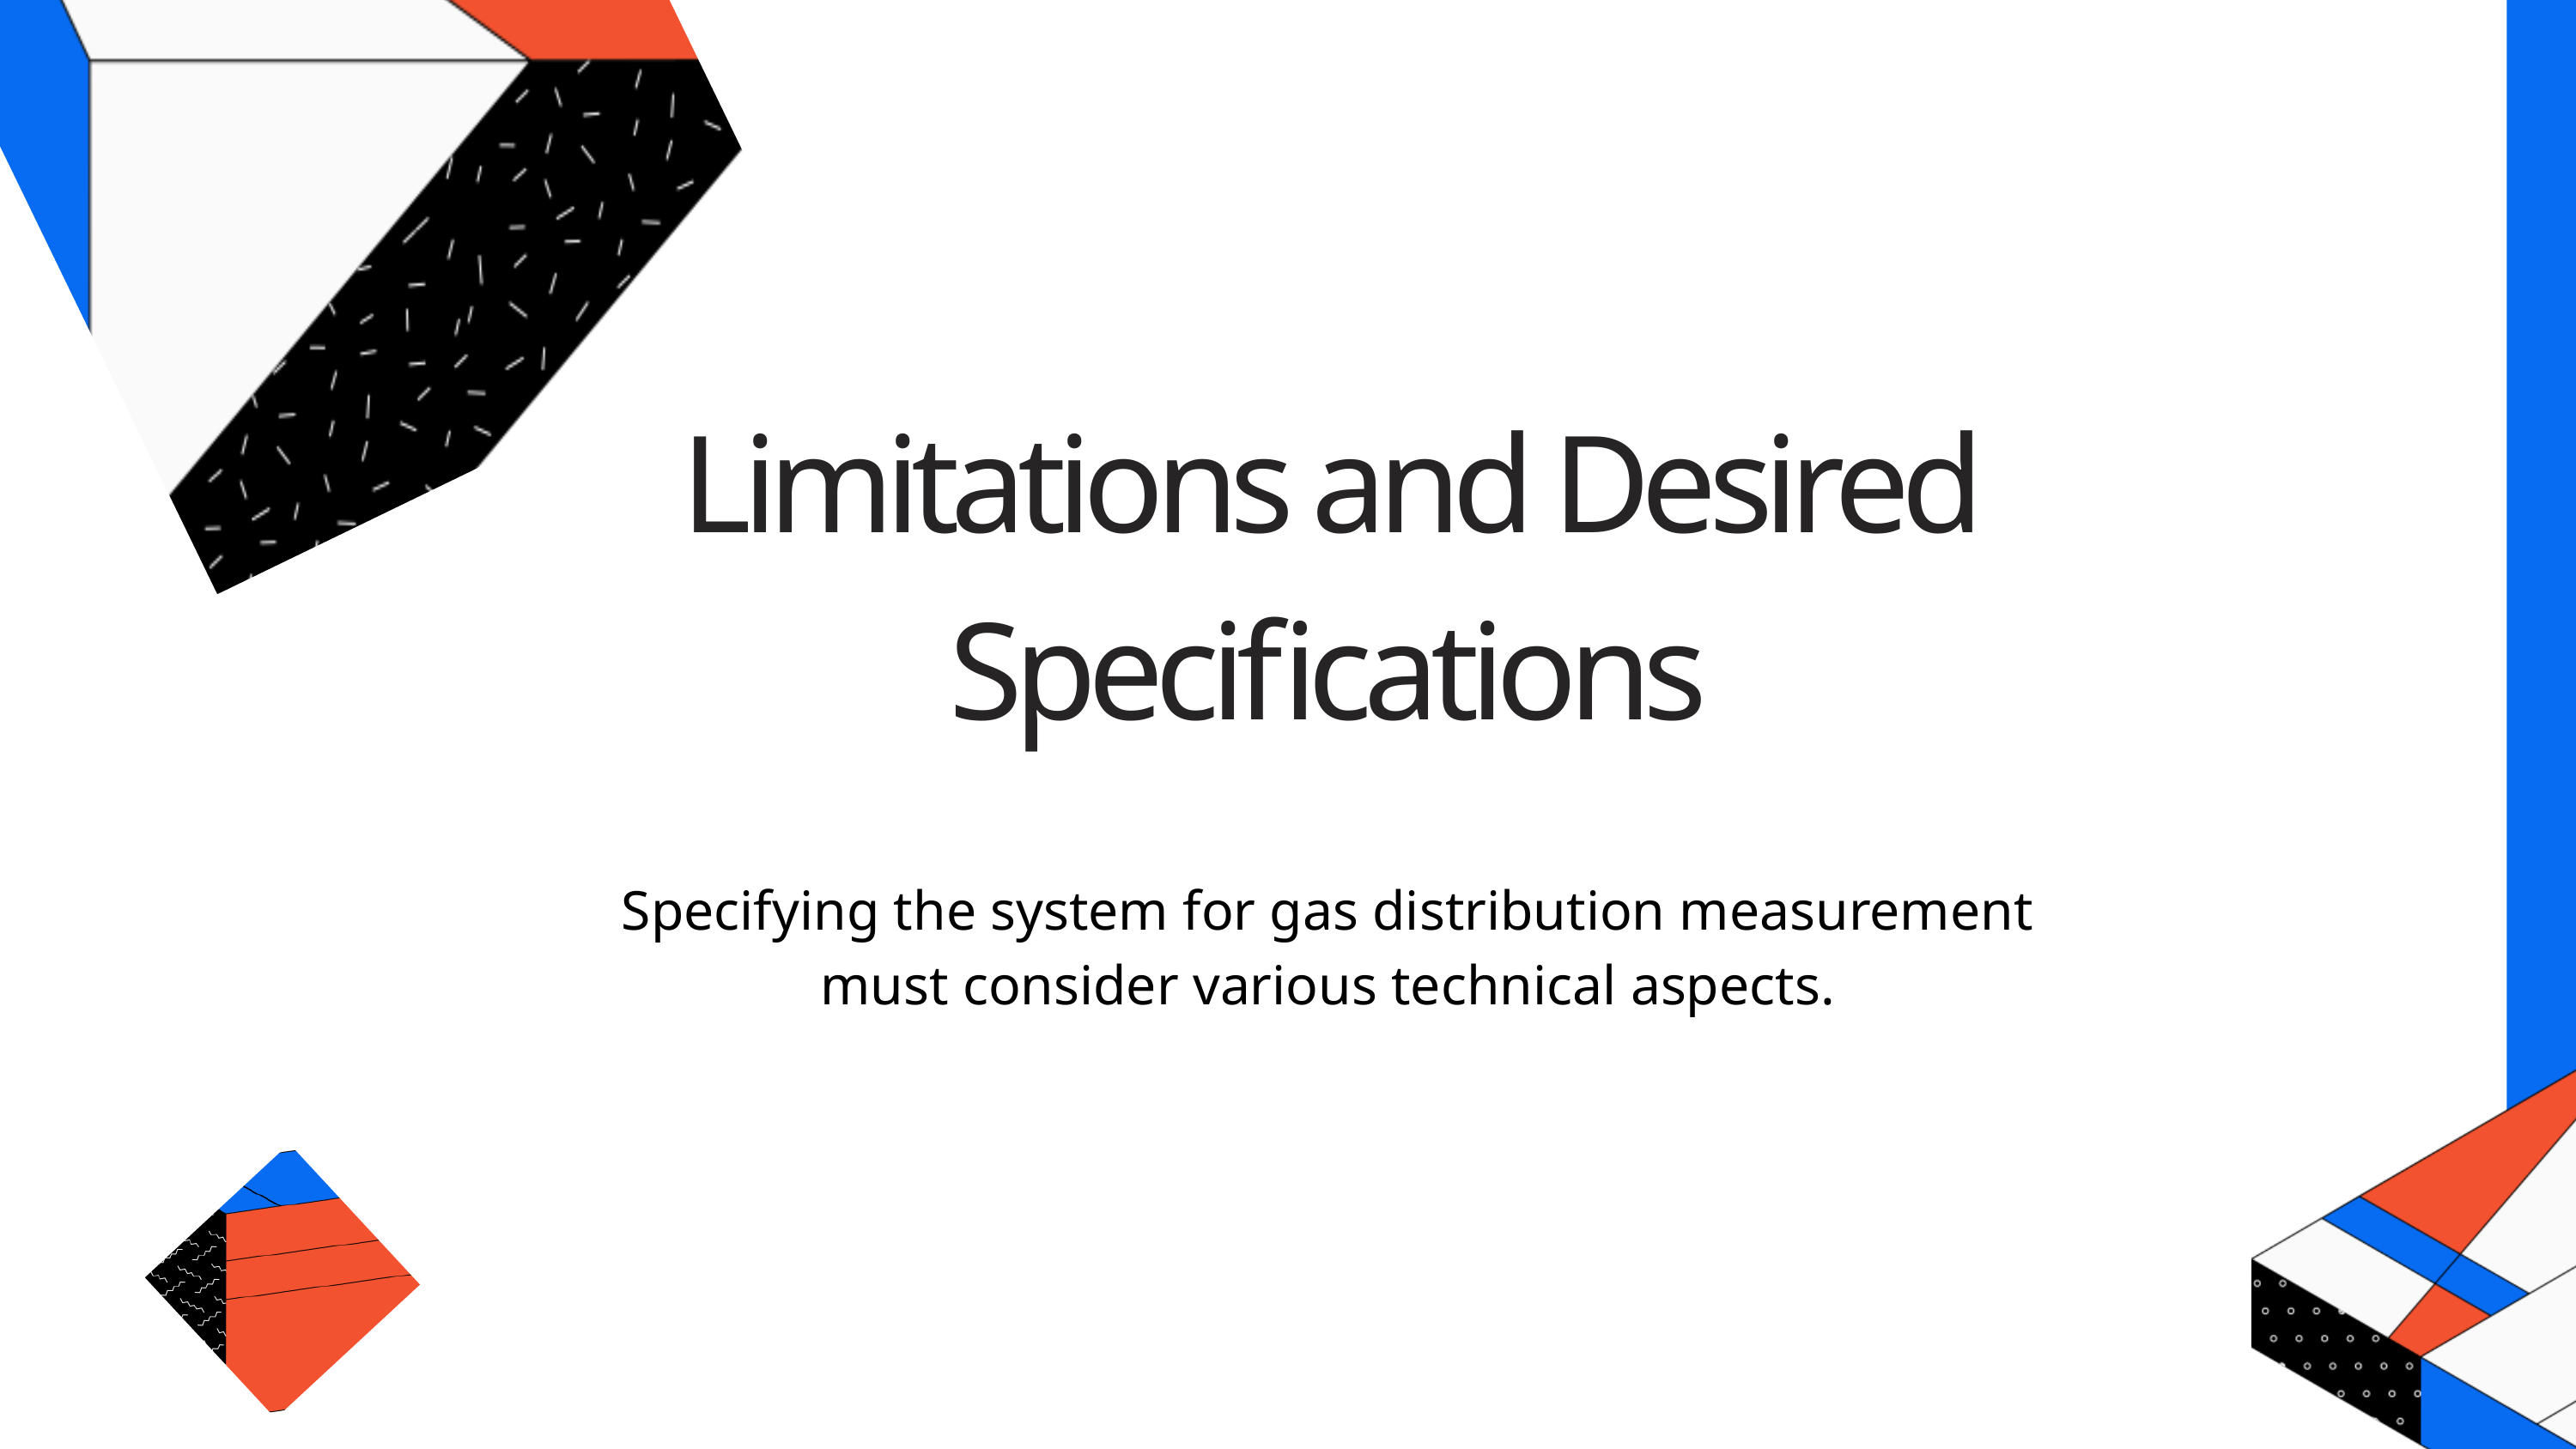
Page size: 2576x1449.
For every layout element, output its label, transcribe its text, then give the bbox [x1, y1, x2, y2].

text_box Limitations and Desired Specifications [549, 371, 2107, 748]
text_box Specifying the system for gas distribution measurement must consider various technical aspects. [614, 865, 2043, 1016]
text_box [2506, 0, 2576, 1061]
text_box [0, 0, 817, 595]
text_box [2251, 1061, 2576, 1449]
text_box [144, 1143, 421, 1419]
